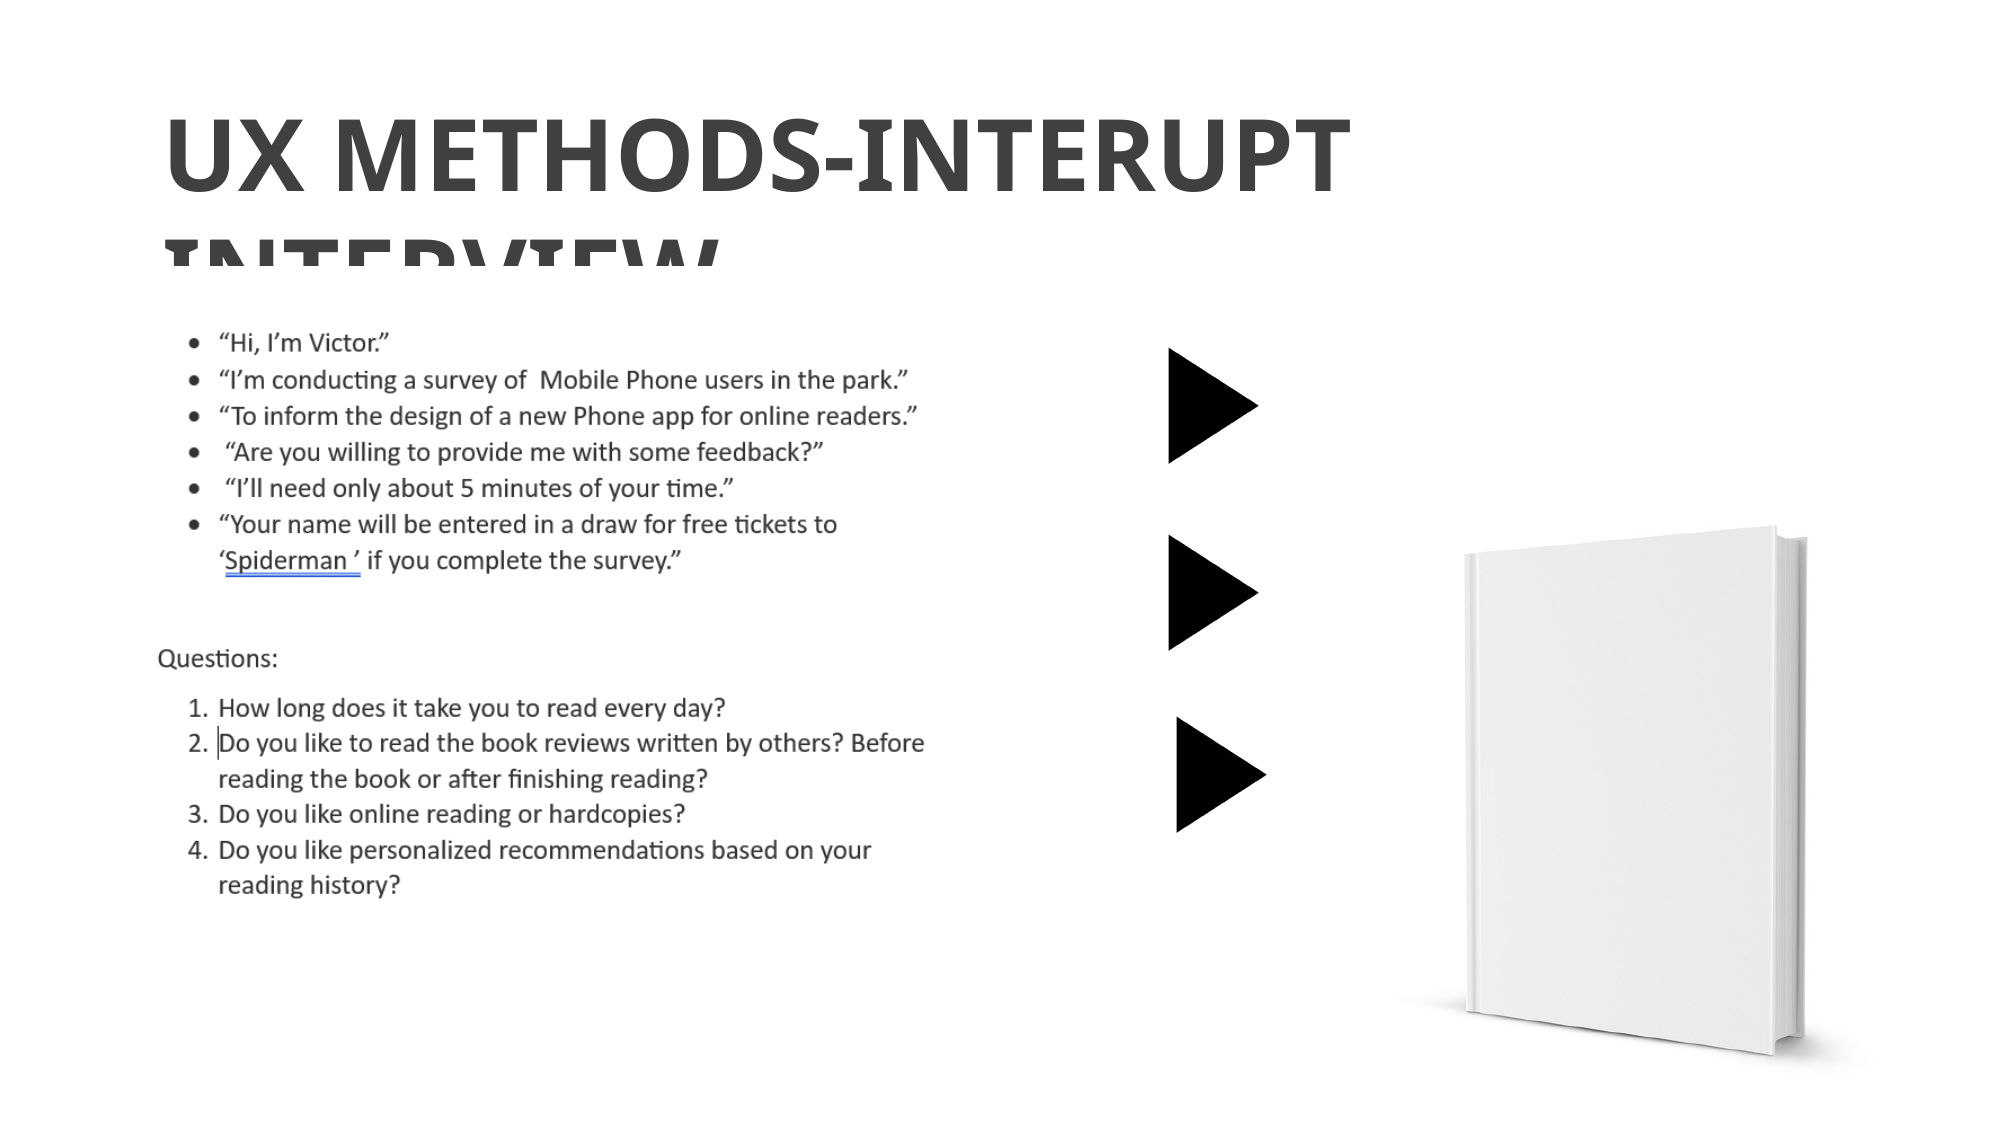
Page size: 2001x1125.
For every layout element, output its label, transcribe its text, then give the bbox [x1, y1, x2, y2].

text_box UX METHODS-INTERUPT INTERVIEW [147, 84, 1835, 339]
picture [1138, 330, 1289, 481]
picture [1146, 699, 1297, 850]
picture [132, 266, 1001, 974]
picture [1392, 496, 1880, 1087]
picture [1138, 517, 1289, 668]
